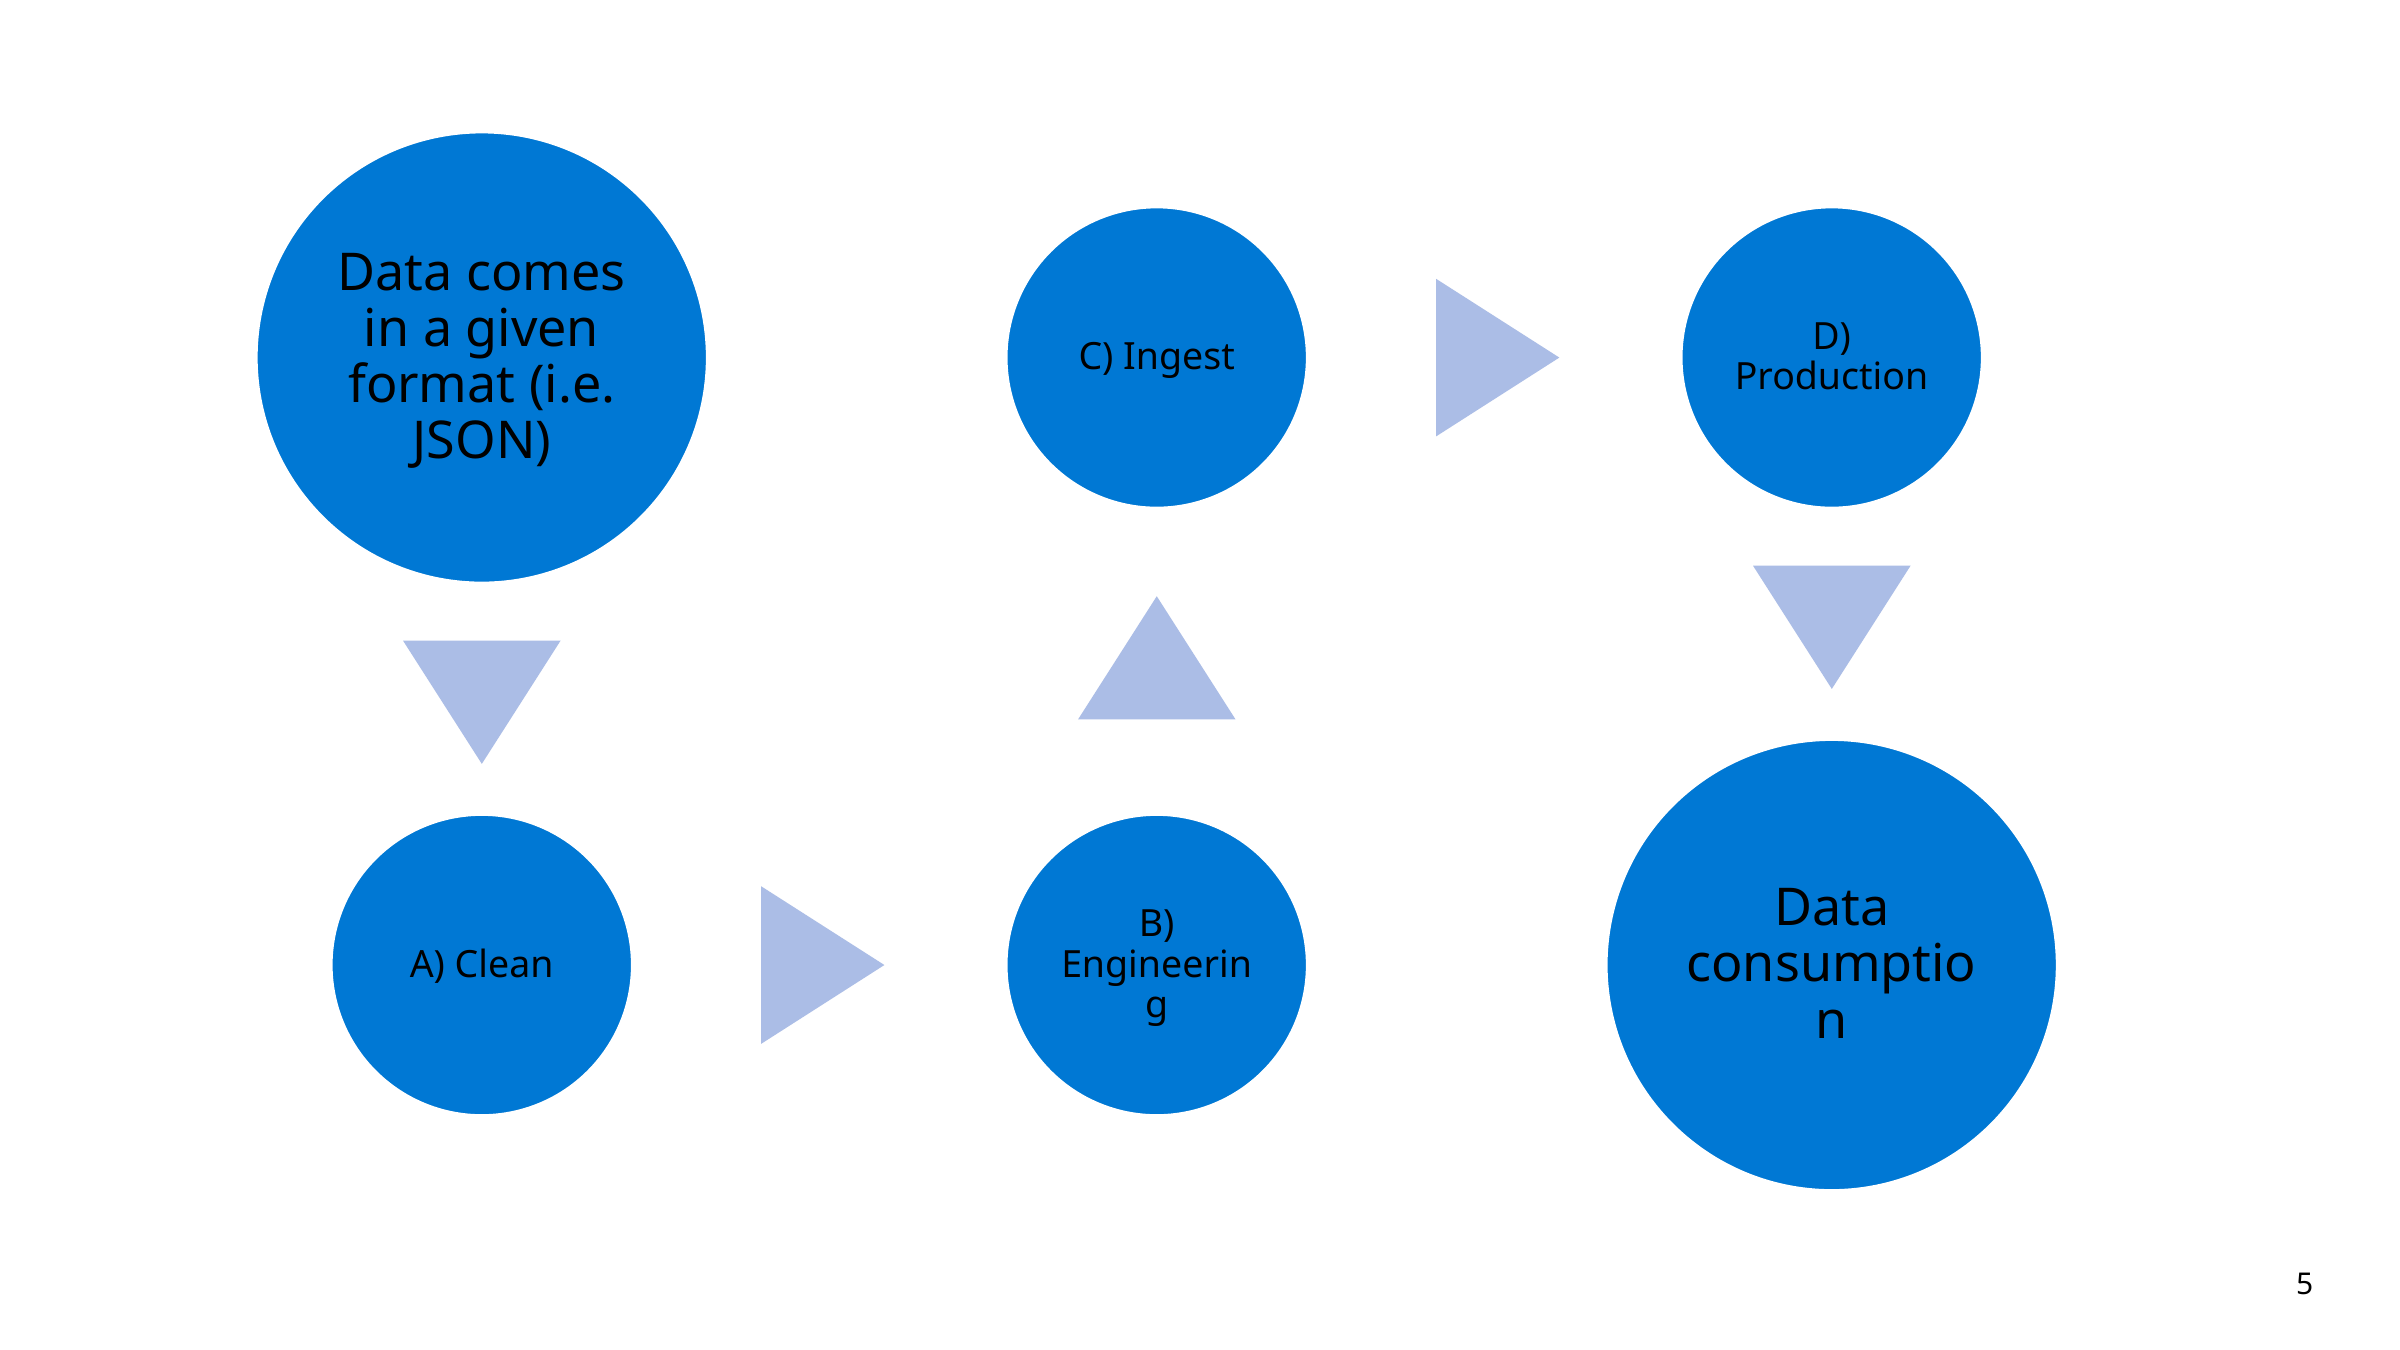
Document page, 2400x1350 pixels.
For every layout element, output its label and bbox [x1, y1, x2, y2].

list [71, 131, 2243, 1191]
